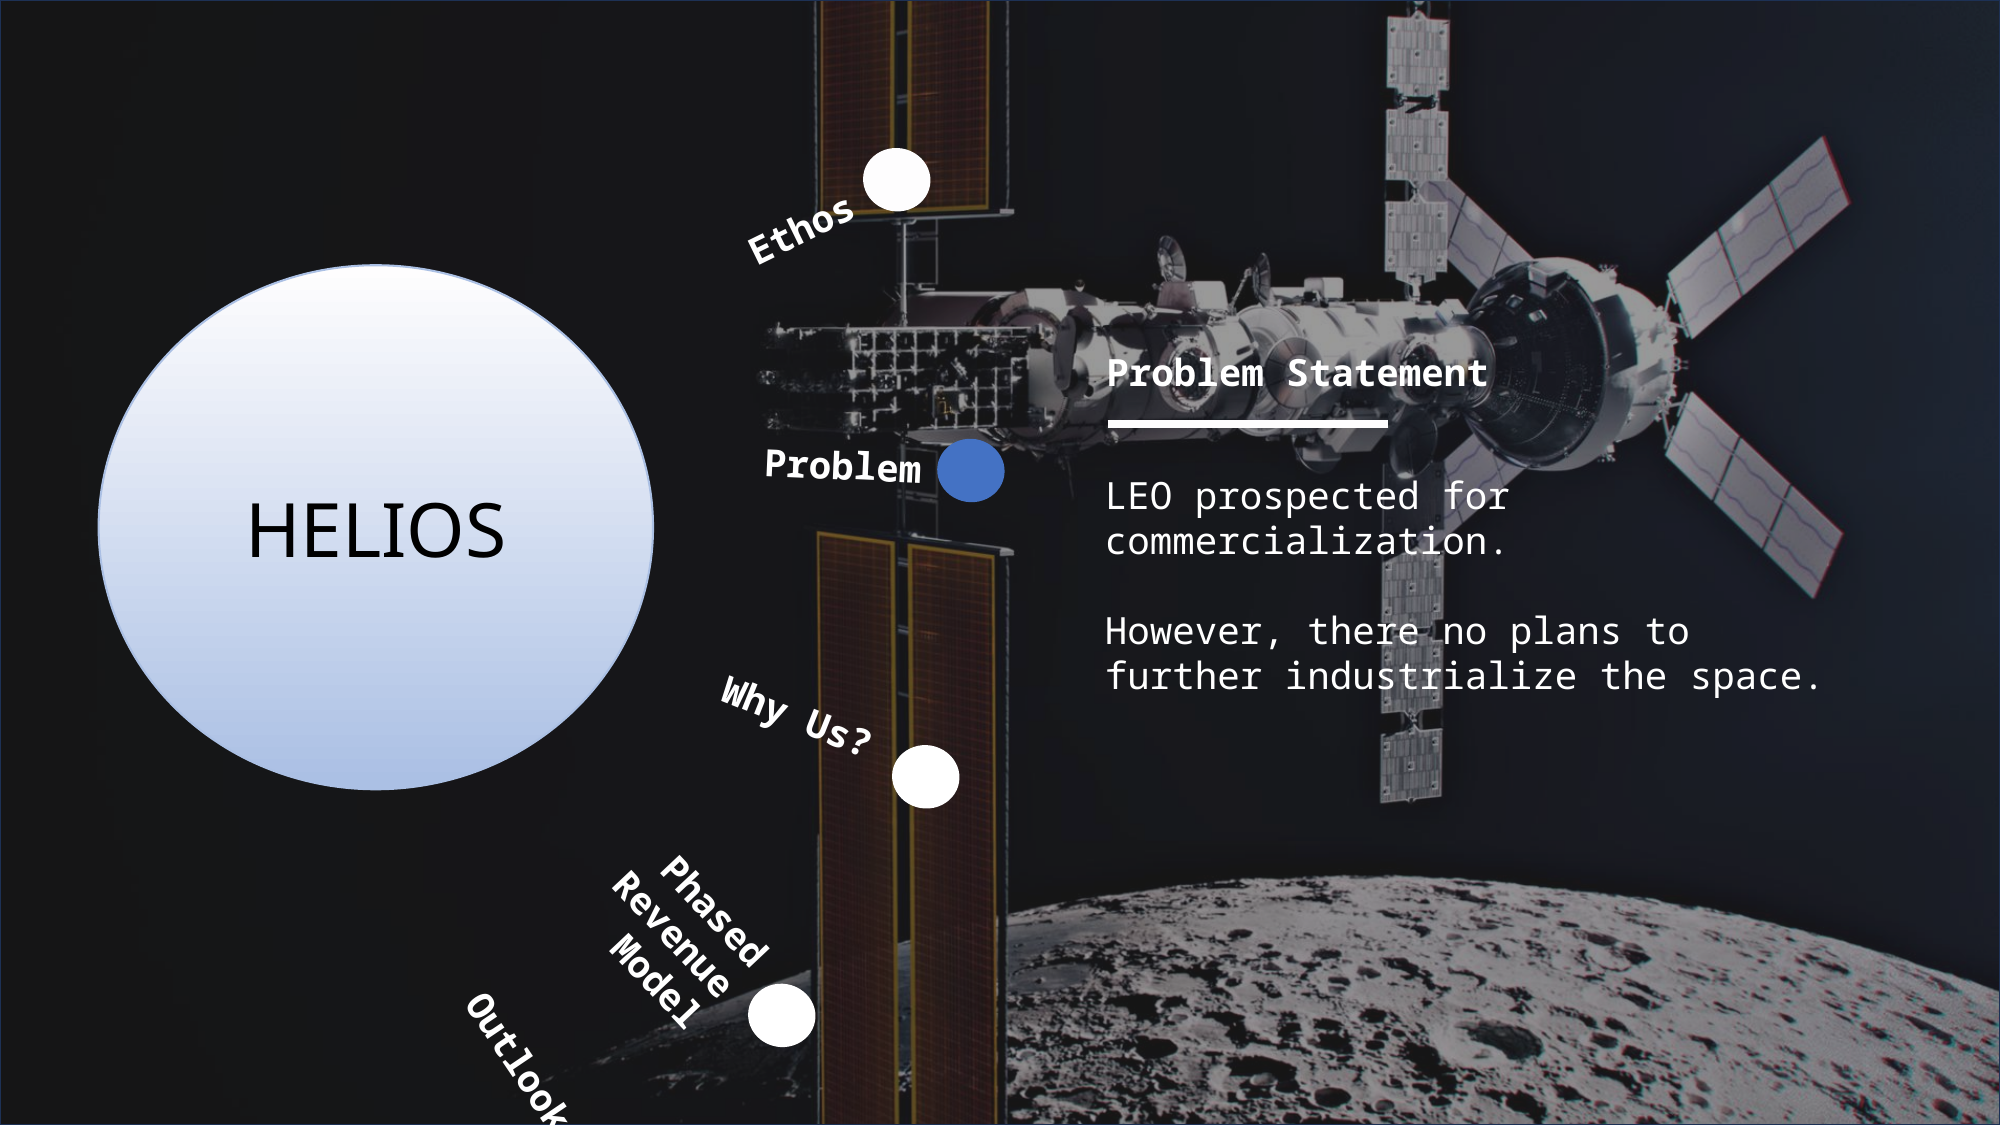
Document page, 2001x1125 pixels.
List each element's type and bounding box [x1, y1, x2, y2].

text_box [0, 0, 994, 1125]
text_box [1090, 341, 1872, 707]
picture [994, 0, 2000, 1125]
